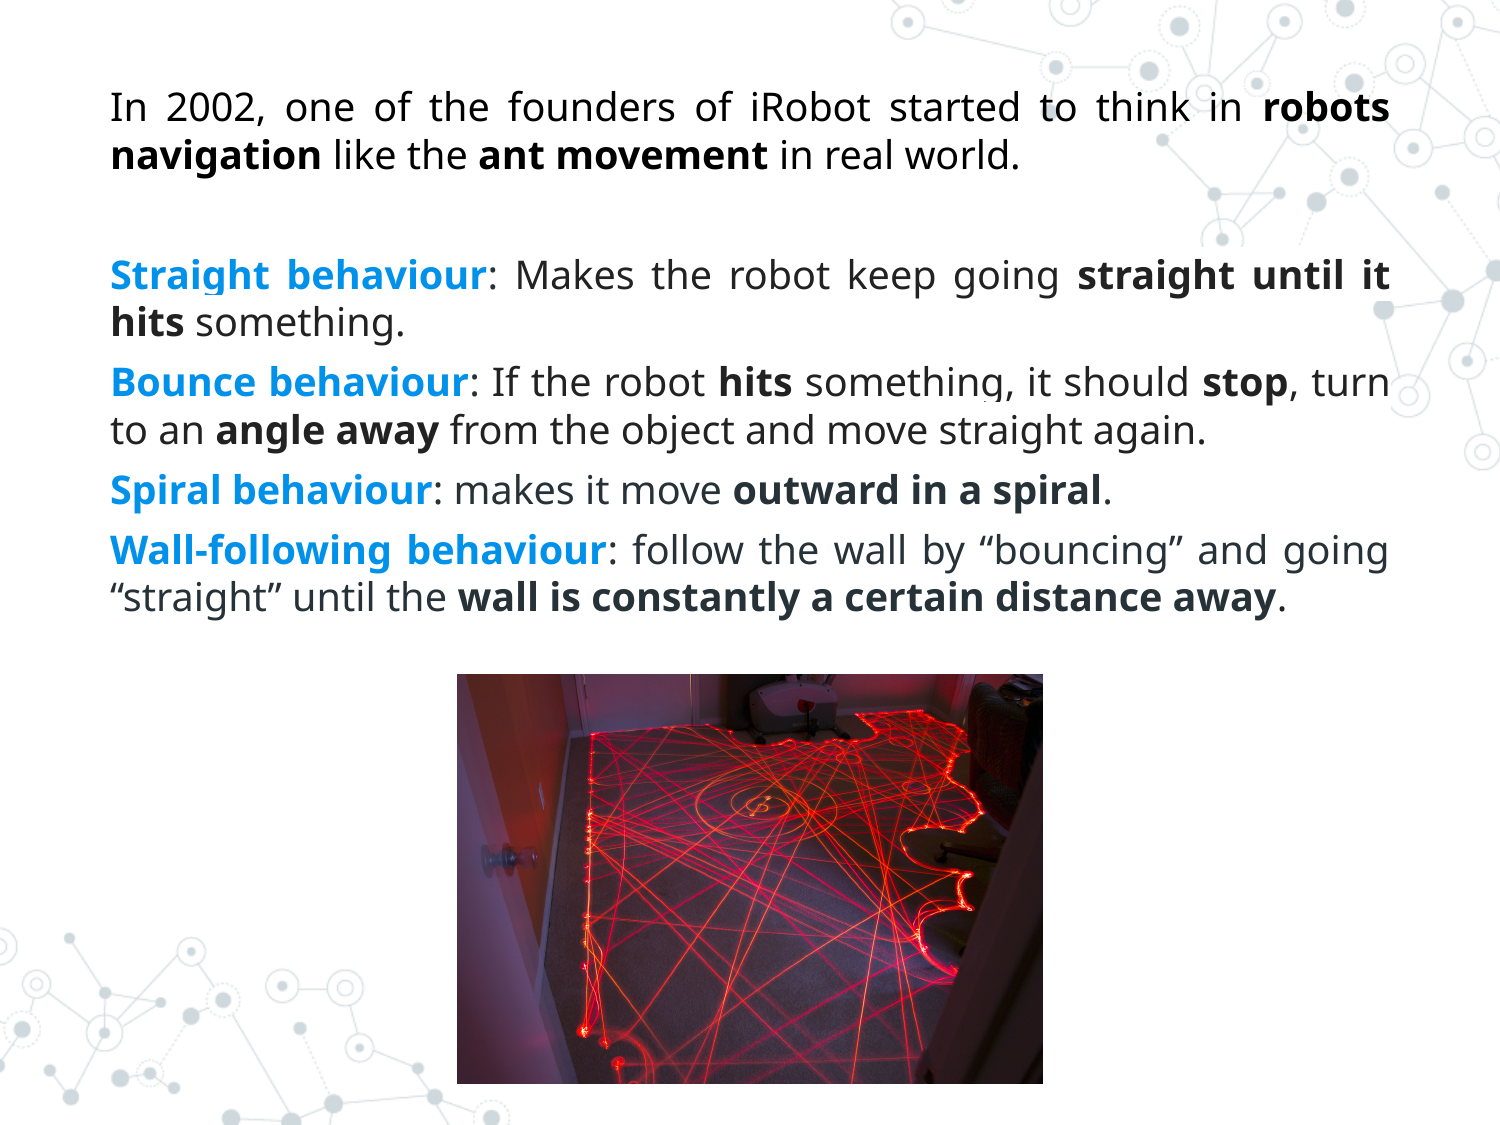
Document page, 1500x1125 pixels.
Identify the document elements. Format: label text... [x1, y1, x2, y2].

picture [0, 0, 1500, 1125]
list In 2002, one of the founders of iRobot started to think in robots navigation like the ant movement in real world. Straight behaviour: Makes the robot keep going straight until it hits something. Bounce behaviour: If the robot hits something, it should stop, turn to an angle away from the object and move straight again. Spiral behaviour: makes it move outward in a spiral. Wall-following behaviour: follow the wall by “bouncing” and going “straight” until the wall is constantly a certain distance away. [94, 67, 1406, 1058]
